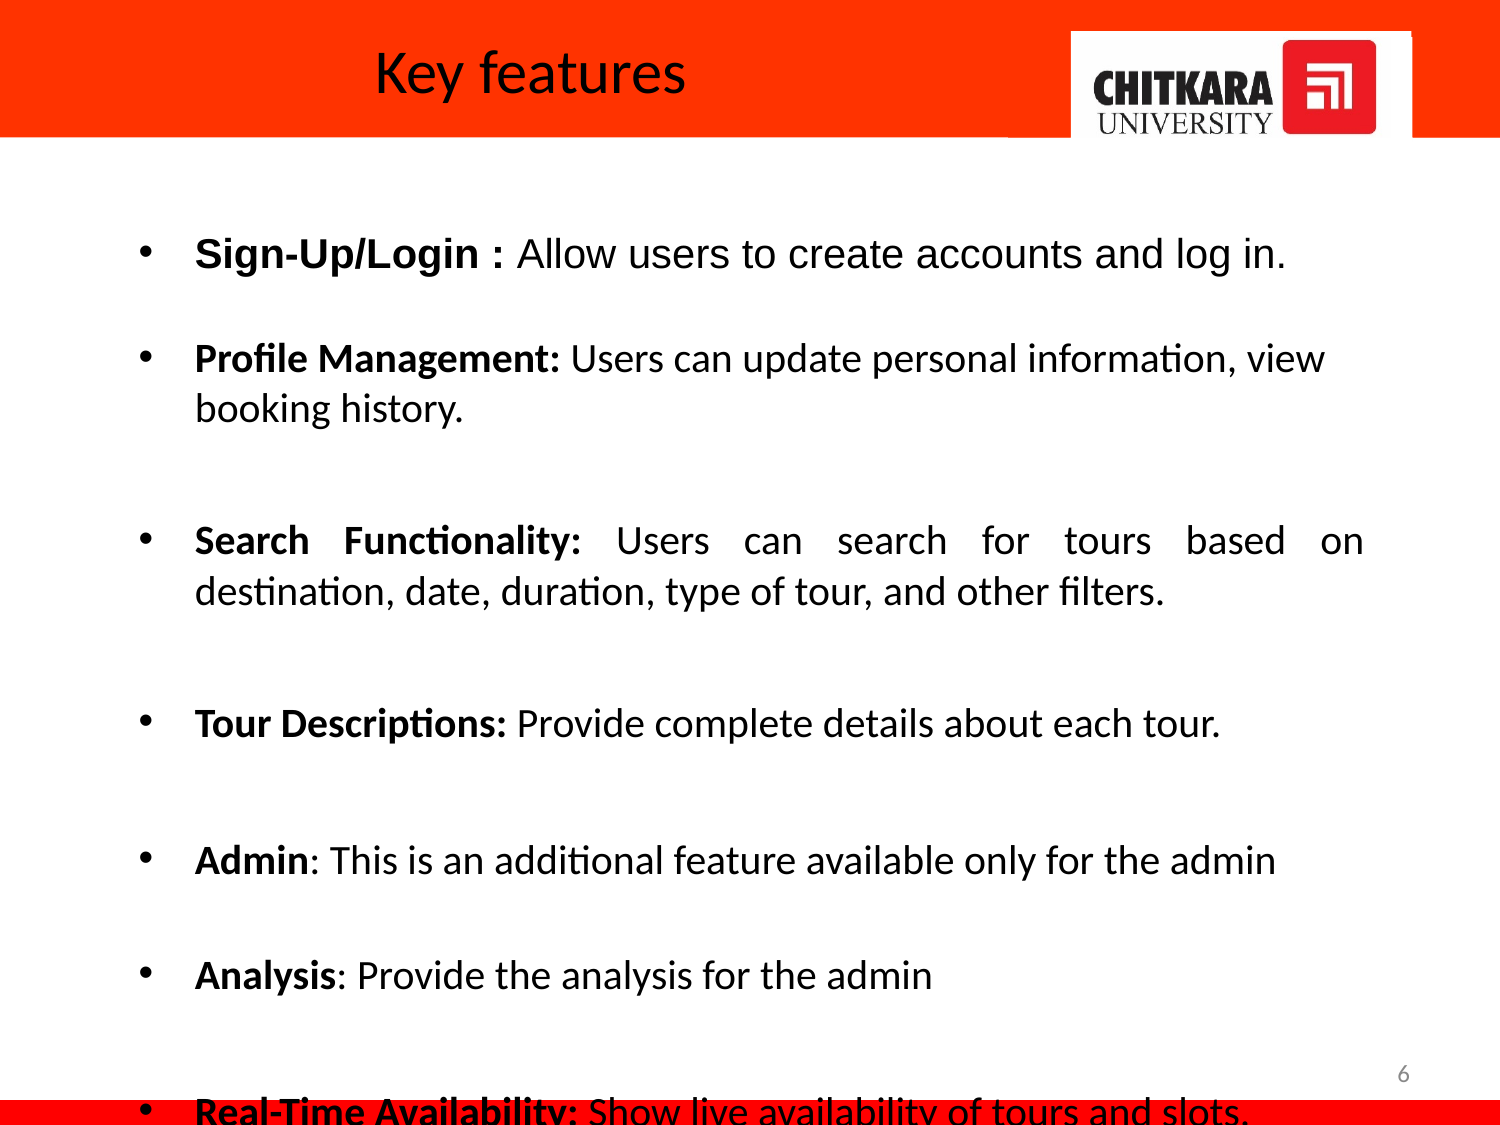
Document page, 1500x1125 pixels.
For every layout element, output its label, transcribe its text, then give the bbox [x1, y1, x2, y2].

title Key features [0, 0, 1063, 138]
picture [1074, 37, 1391, 138]
slide_number 6 [1074, 1042, 1425, 1103]
slide_number [75, 1042, 425, 1103]
list Sign-Up/Login : Allow users to create accounts and log in. Profile Management: Users can update personal information, view booking history. Search Functionality: Users can search for tours based on destination, date, duration, type of tour, and other filters. Tour Descriptions: Provide complete details about each tour. Admin: This is an additional feature available only for the admin Analysis: Provide the analysis for the admin Real-Time Availability: Show live availability of tours and slots. [29, 218, 1380, 962]
